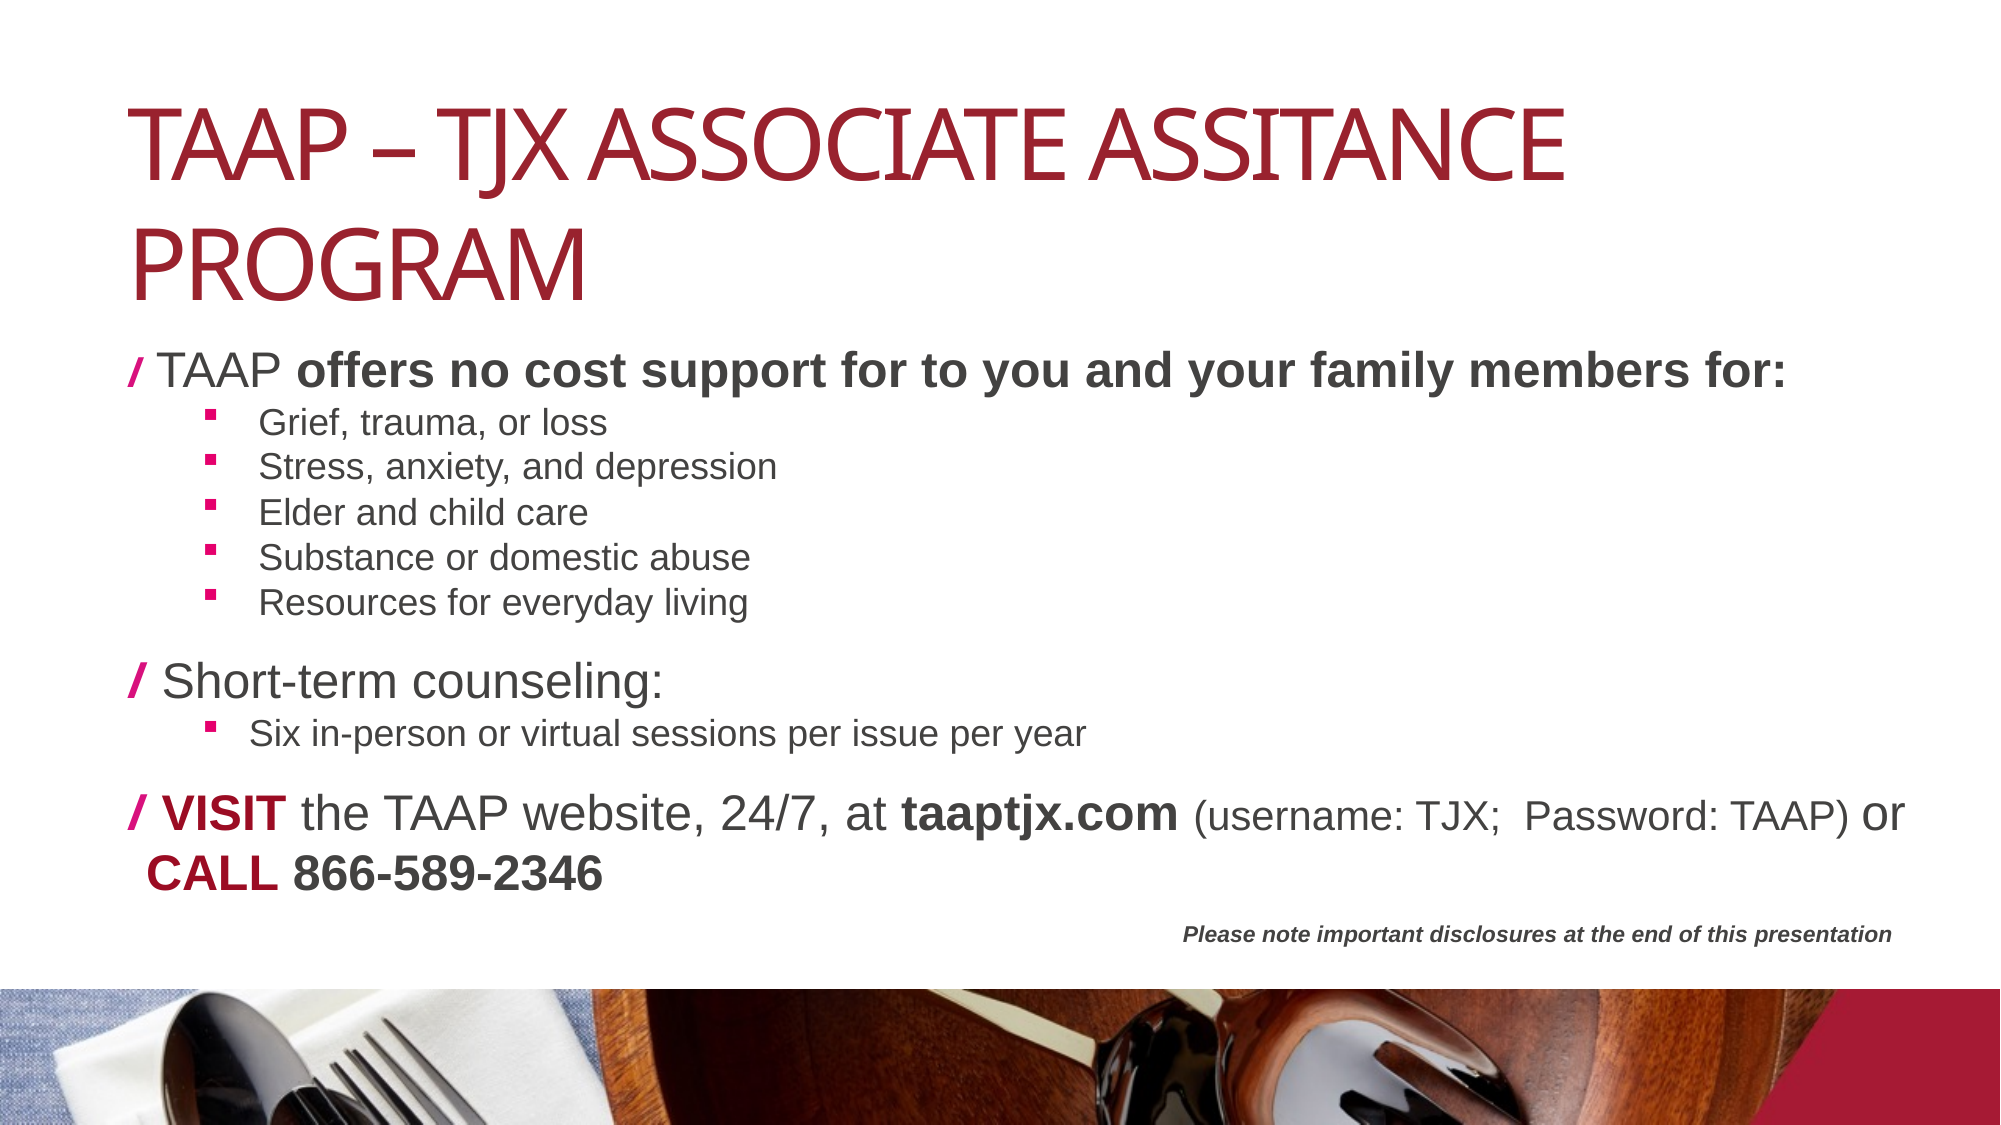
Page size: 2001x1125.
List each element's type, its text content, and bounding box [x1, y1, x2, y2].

picture [0, 989, 2000, 1125]
text_box Please note important disclosures at the end of this presentation [1168, 912, 1956, 955]
text_box / TAAP offers no cost support for to you and your family members for: Grief, trauma, or loss Stress, anxiety, and depression Elder and child care Substance or domestic abuse Resources for everyday living / Short-term counseling: Six in-person or virtual sessions per issue per year / VISIT the TAAP website, 24/7, at taaptjx.com (username: TJX; Password: TAAP) or CALL 866-589-2346 [112, 330, 1956, 948]
list TAAP – TJX ASSOCIATE ASSITANCE PROGRAM [112, 72, 1760, 319]
